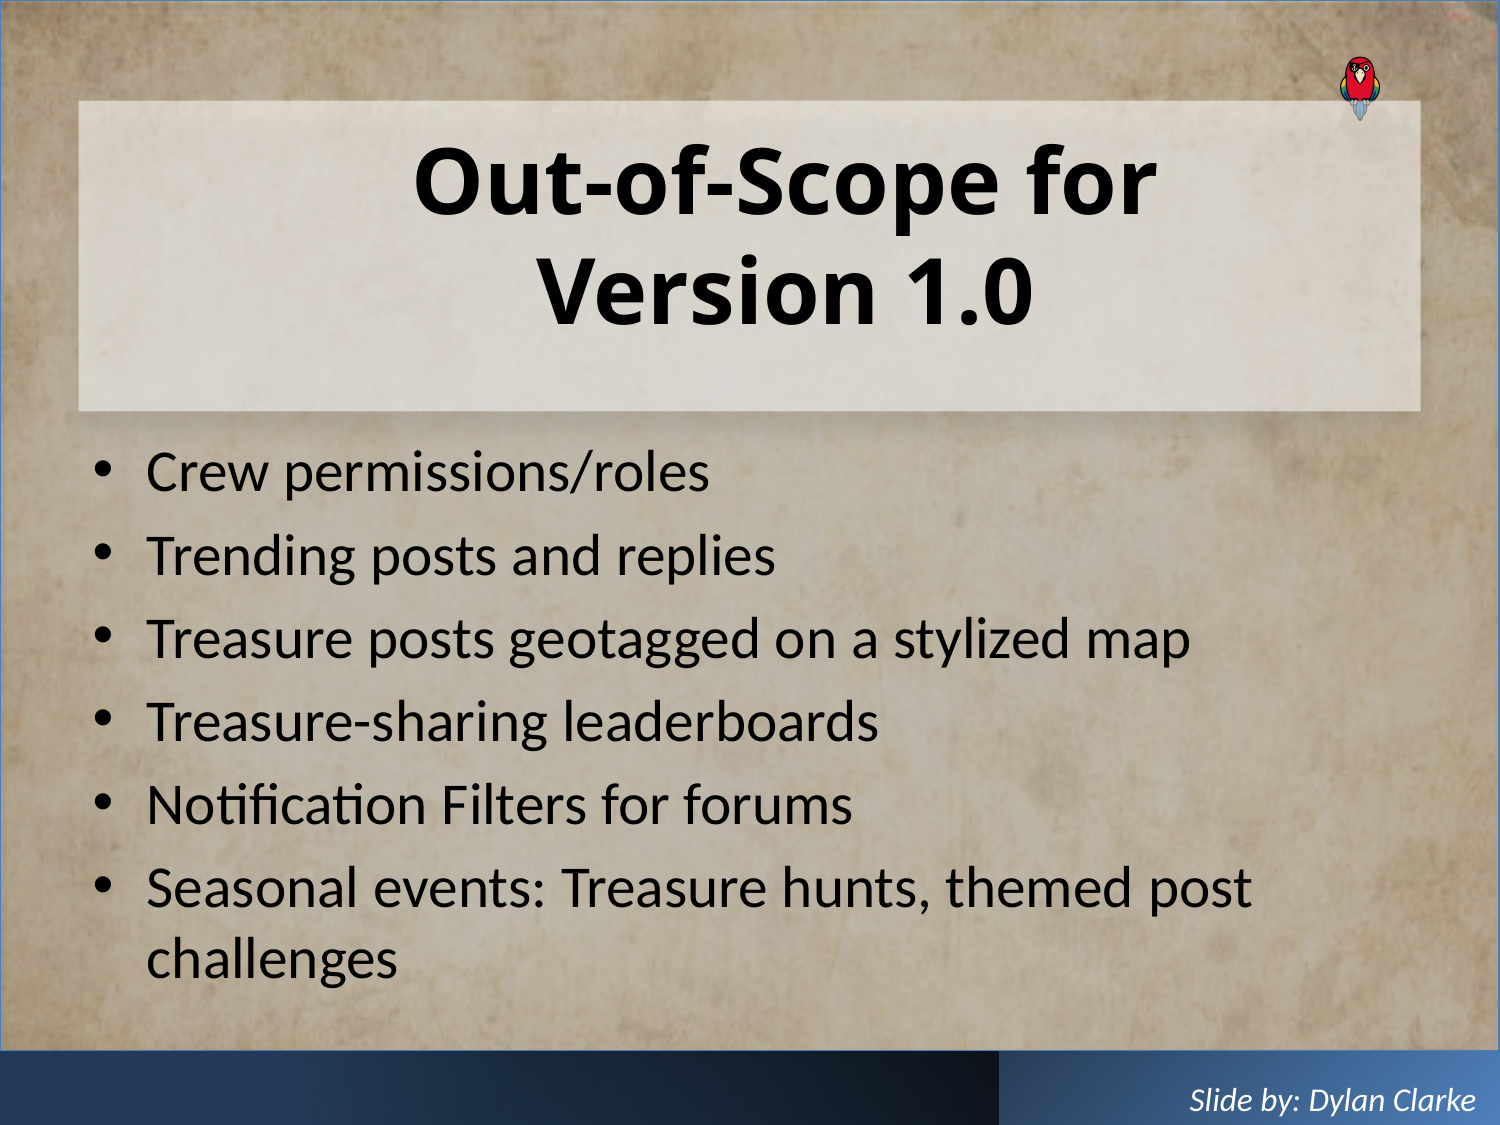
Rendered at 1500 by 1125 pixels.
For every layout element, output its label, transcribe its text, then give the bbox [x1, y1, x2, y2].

text_box [1000, 1049, 1500, 1125]
picture [1320, 50, 1399, 128]
text_box Slide by: Dylan Clarke [1174, 1070, 1500, 1125]
text_box [0, 1049, 1000, 1125]
text_box [0, 0, 1500, 1049]
